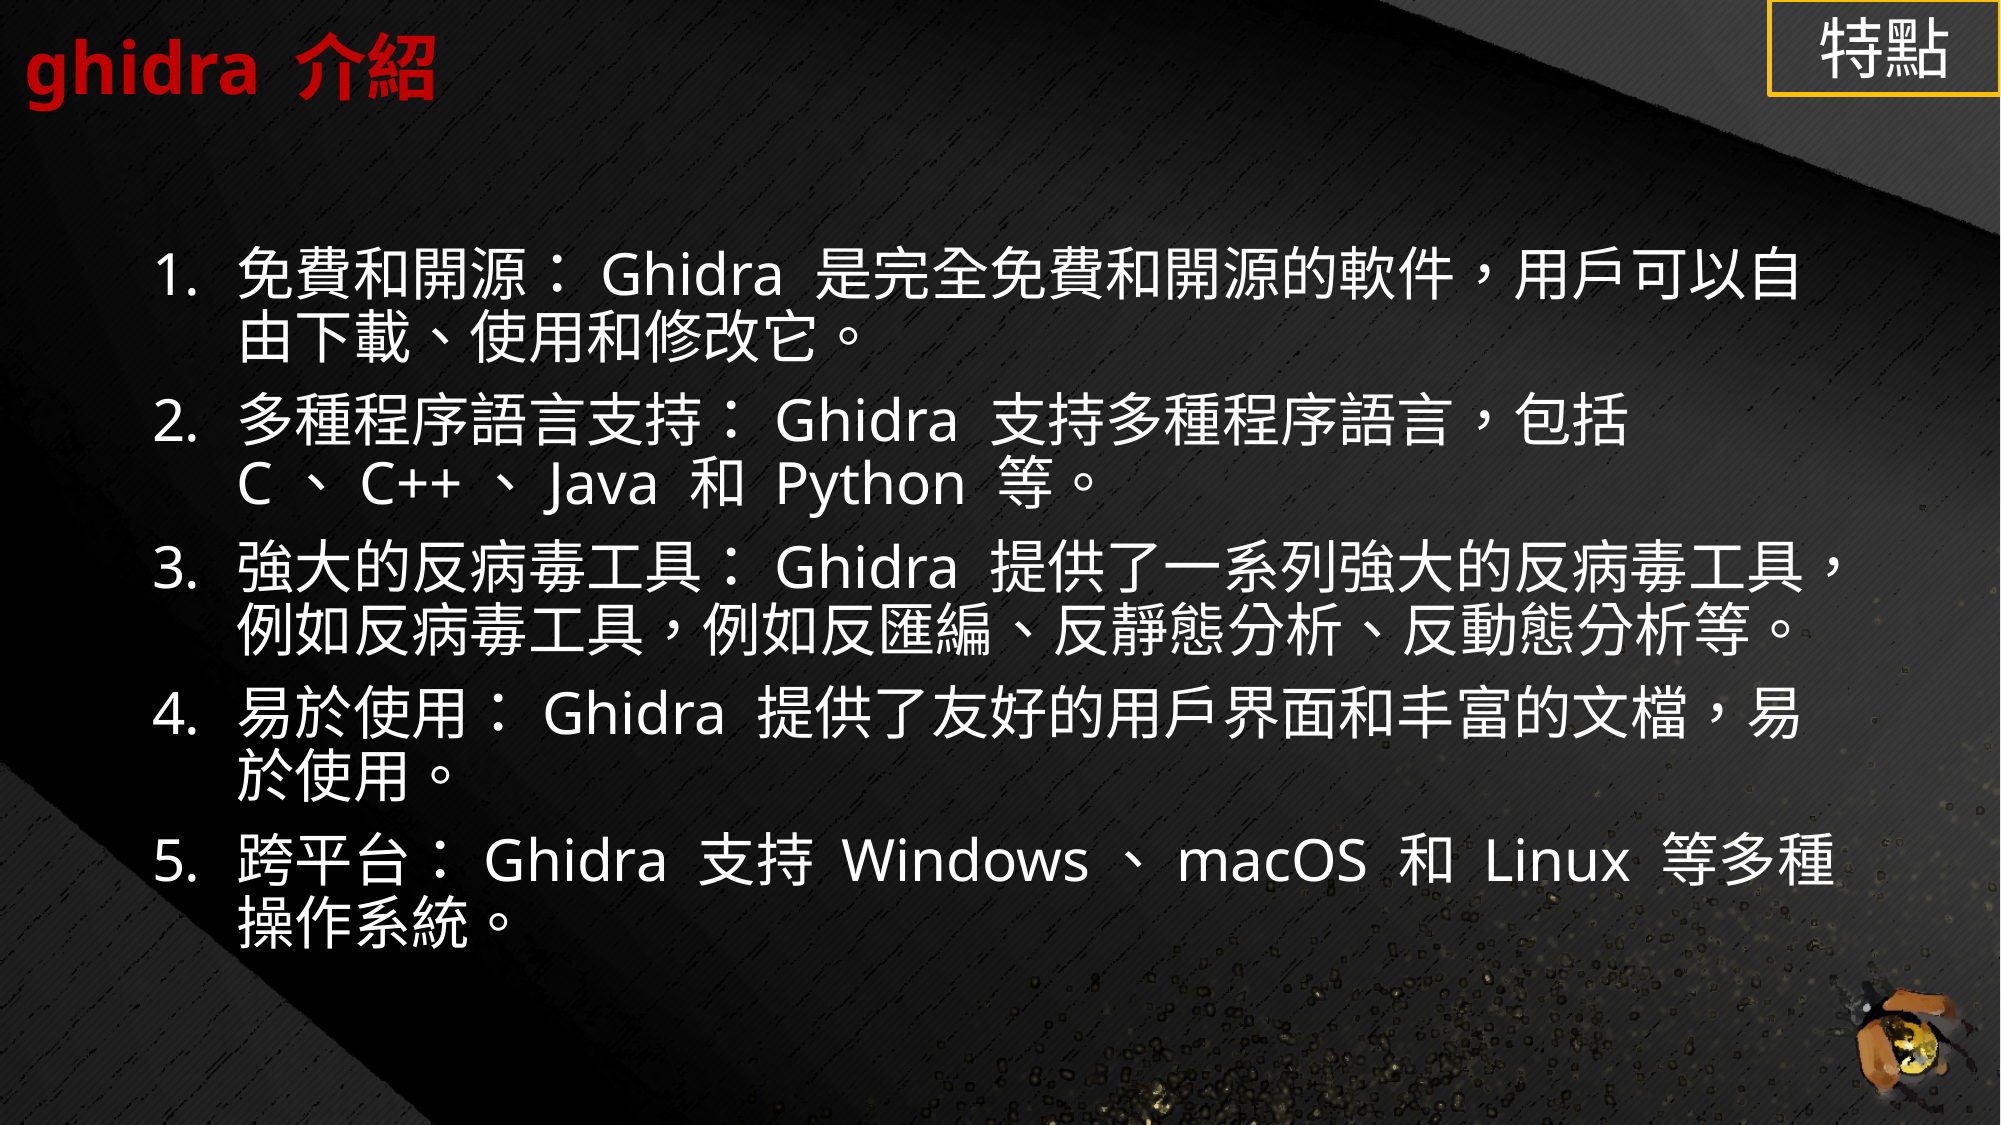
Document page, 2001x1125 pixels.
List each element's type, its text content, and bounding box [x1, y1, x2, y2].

picture [0, 0, 2001, 1125]
list 免費和開源：Ghidra 是完全免費和開源的軟件，用戶可以自由下載、使用和修改它。 多種程序語言支持：Ghidra 支持多種程序語言，包括 C、C++、Java 和 Python 等。 強大的反病毒工具：Ghidra 提供了一系列強大的反病毒工具，例如反病毒工具，例如反匯編、反靜態分析、反動態分析等。 易於使用：Ghidra 提供了友好的用戶界面和丰富的文檔，易於使用。 跨平台：Ghidra 支持 Windows、macOS 和 Linux 等多種操作系統。 [137, 237, 1863, 969]
text_box 特點 [1769, 0, 2000, 95]
title ghidra 介紹 [0, 0, 464, 142]
